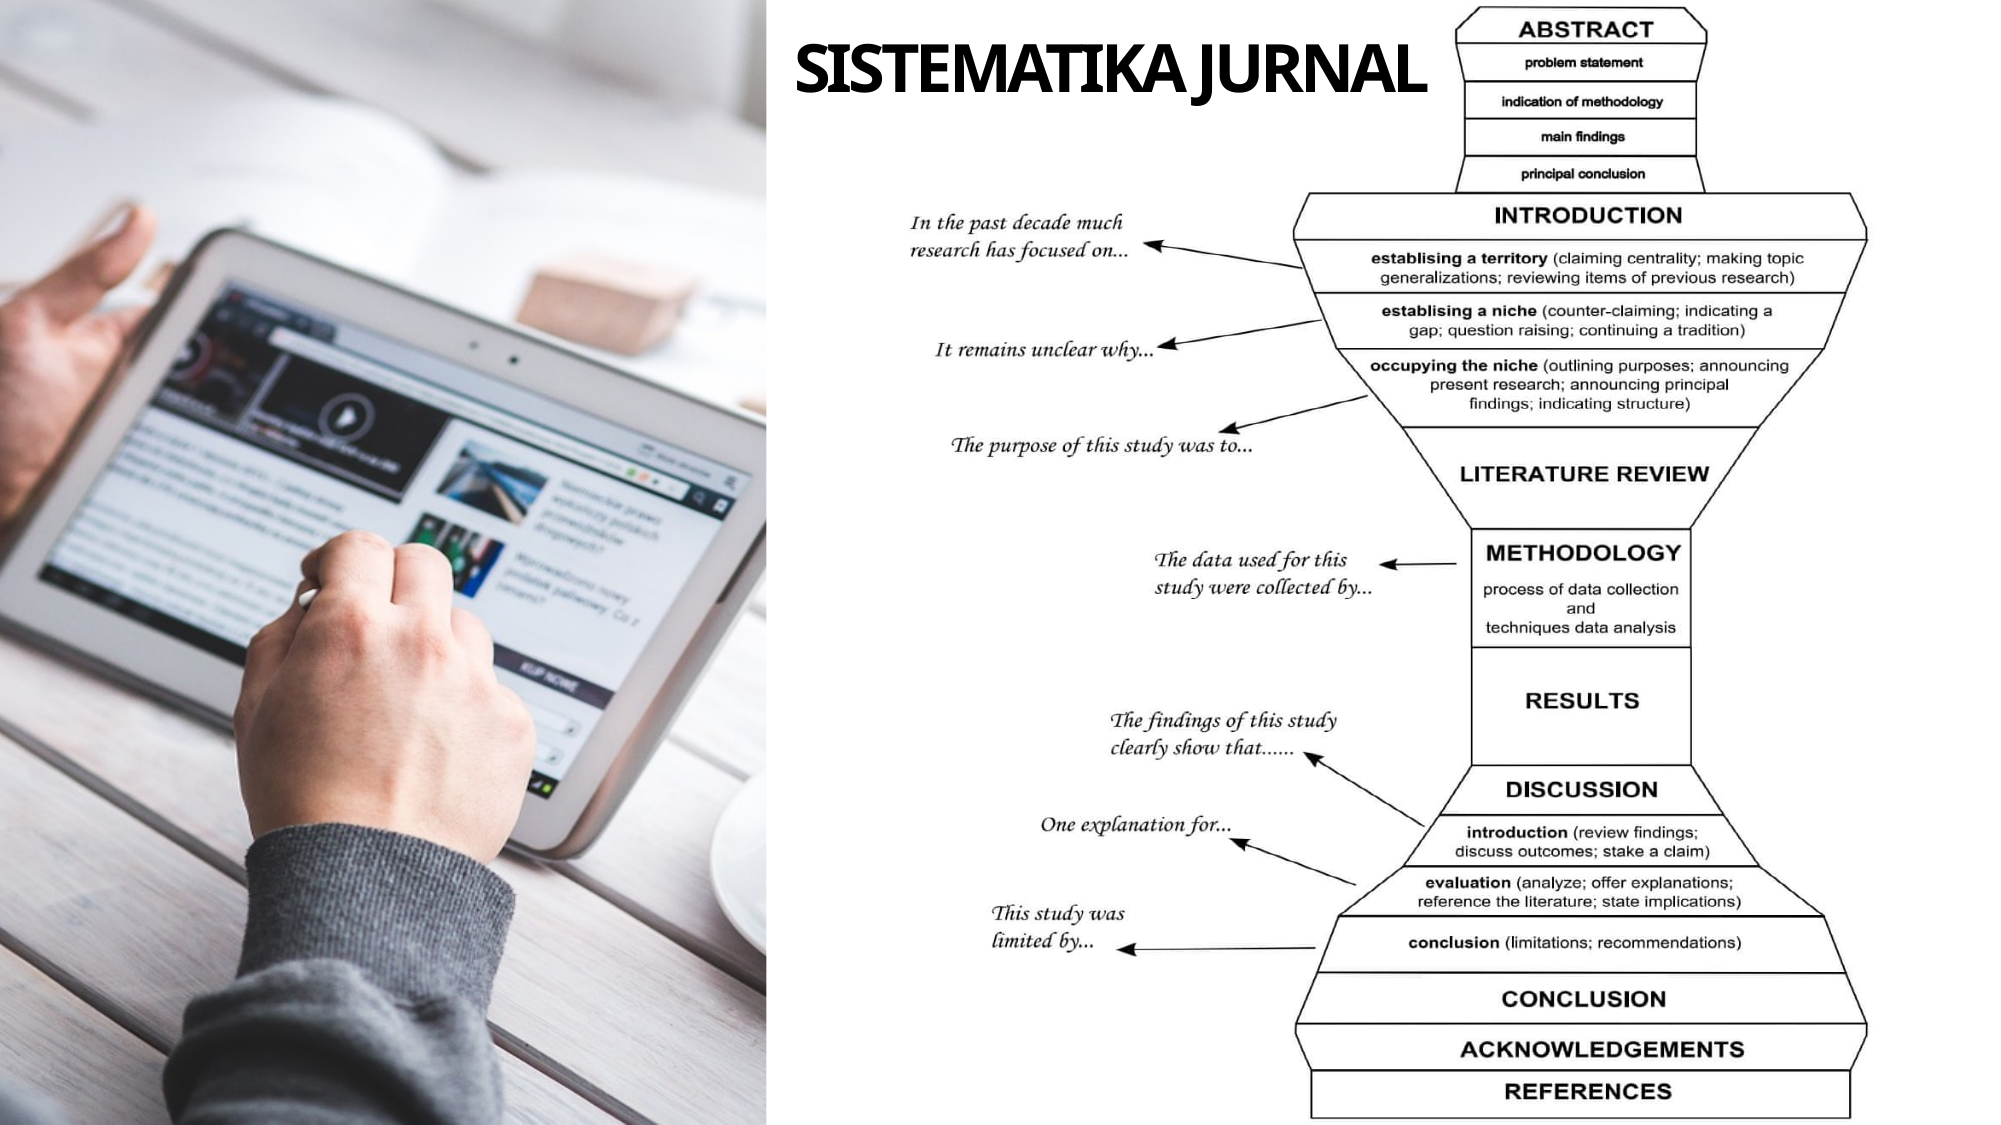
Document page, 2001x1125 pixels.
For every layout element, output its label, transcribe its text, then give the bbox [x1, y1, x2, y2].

picture [0, 0, 767, 1125]
picture [890, 0, 1891, 1125]
text_box SISTEMATIKA JURNAL [784, 21, 890, 111]
